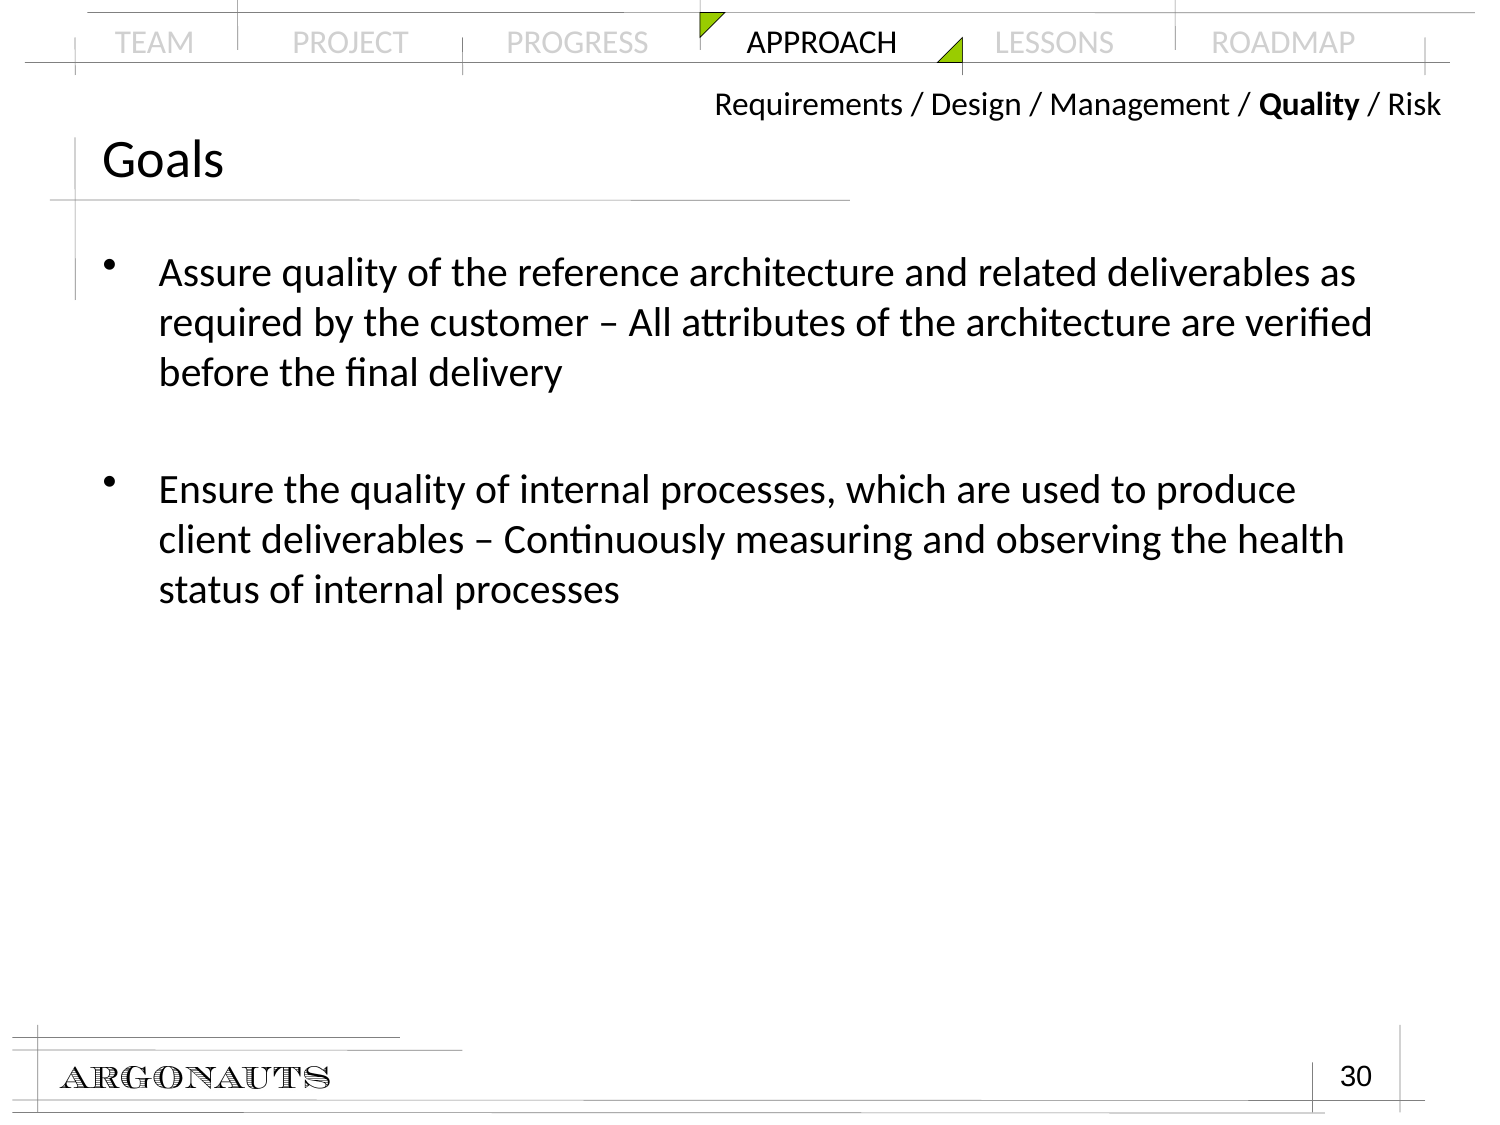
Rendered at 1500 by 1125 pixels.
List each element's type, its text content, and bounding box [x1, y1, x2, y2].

title Goals [87, 112, 1413, 200]
text_box Requirements / Design / Management / Quality / Risk [699, 74, 1463, 130]
list Assure quality of the reference architecture and related deliverables as required by the customer – All attributes of the architecture are verified before the final delivery Ensure the quality of internal processes, which are used to produce client deliverables – Continuously measuring and observing the health status of internal processes [87, 237, 1413, 913]
slide_number 30 [1074, 1050, 1388, 1125]
picture [50, 1055, 350, 1099]
